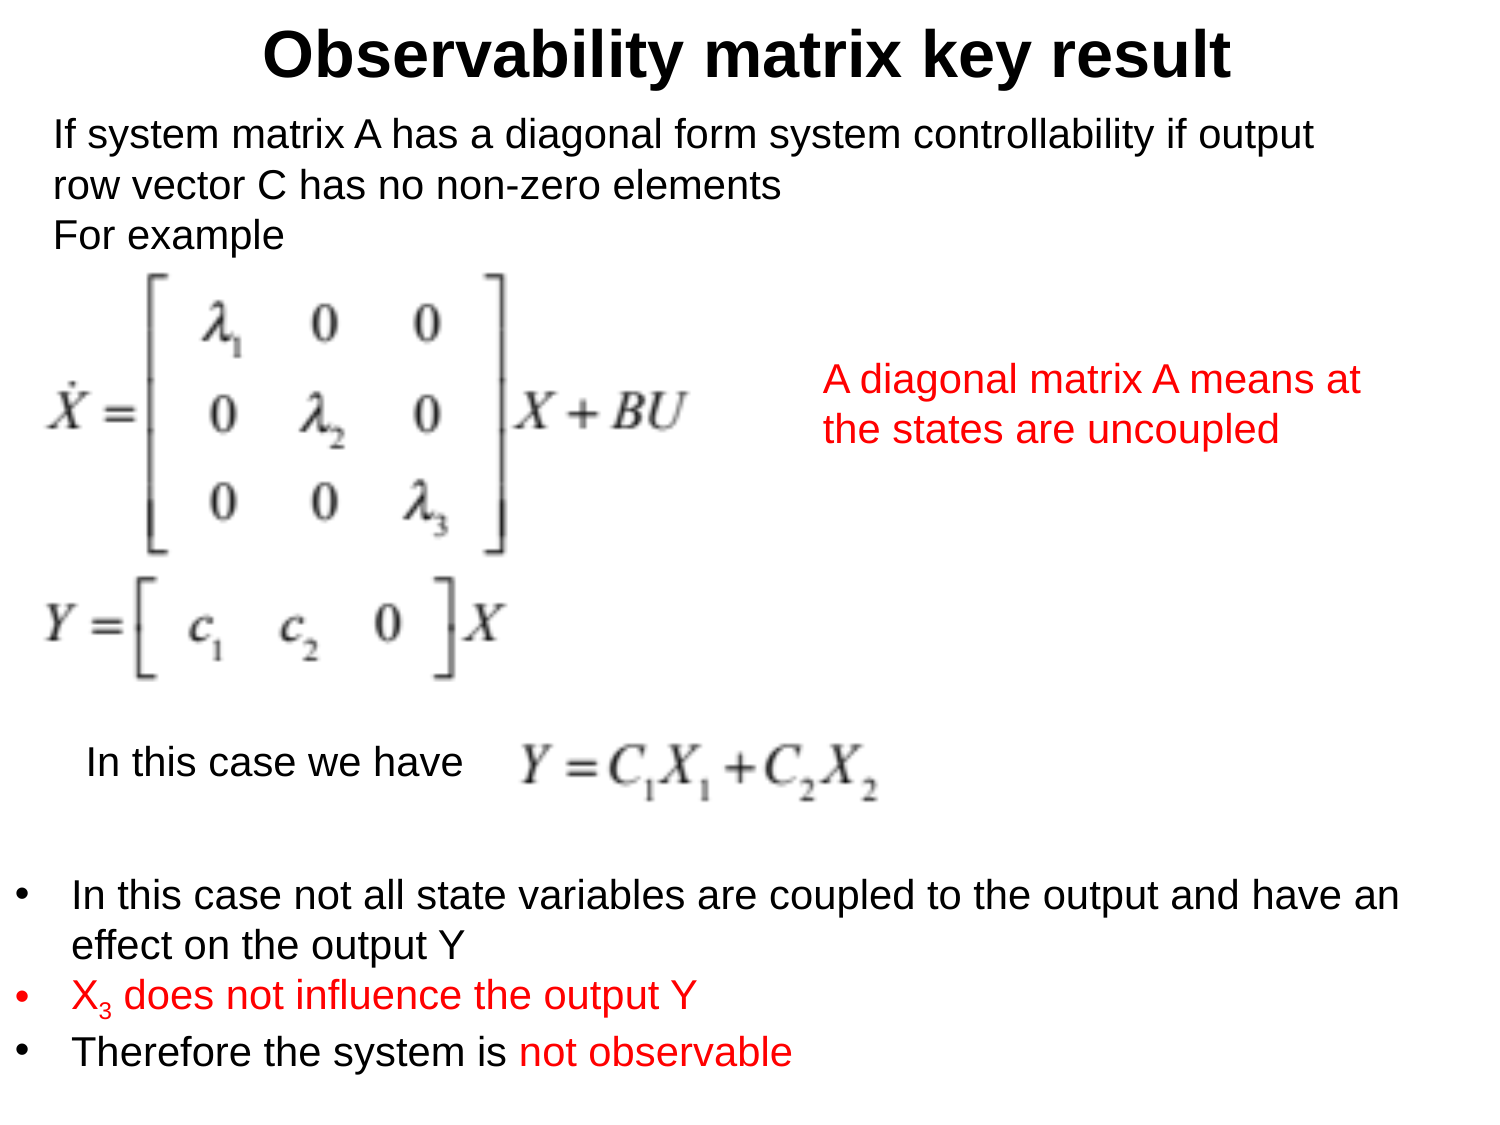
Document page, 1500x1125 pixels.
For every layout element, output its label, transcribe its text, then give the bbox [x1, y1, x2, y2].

text_box In this case we have [70, 727, 509, 792]
text_box If system matrix A has a diagonal form system controllability if output row vector C has no non-zero elements For example [38, 99, 1388, 265]
text_box Observability matrix key result [125, 1, 1372, 99]
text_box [37, 268, 699, 682]
text_box In this case not all state variables are coupled to the output and have an effect on the output Y X3 does not influence the output Y Therefore the system is not observable [0, 860, 1500, 1082]
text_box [513, 723, 883, 807]
text_box A diagonal matrix A means at the states are uncoupled [808, 344, 1418, 460]
